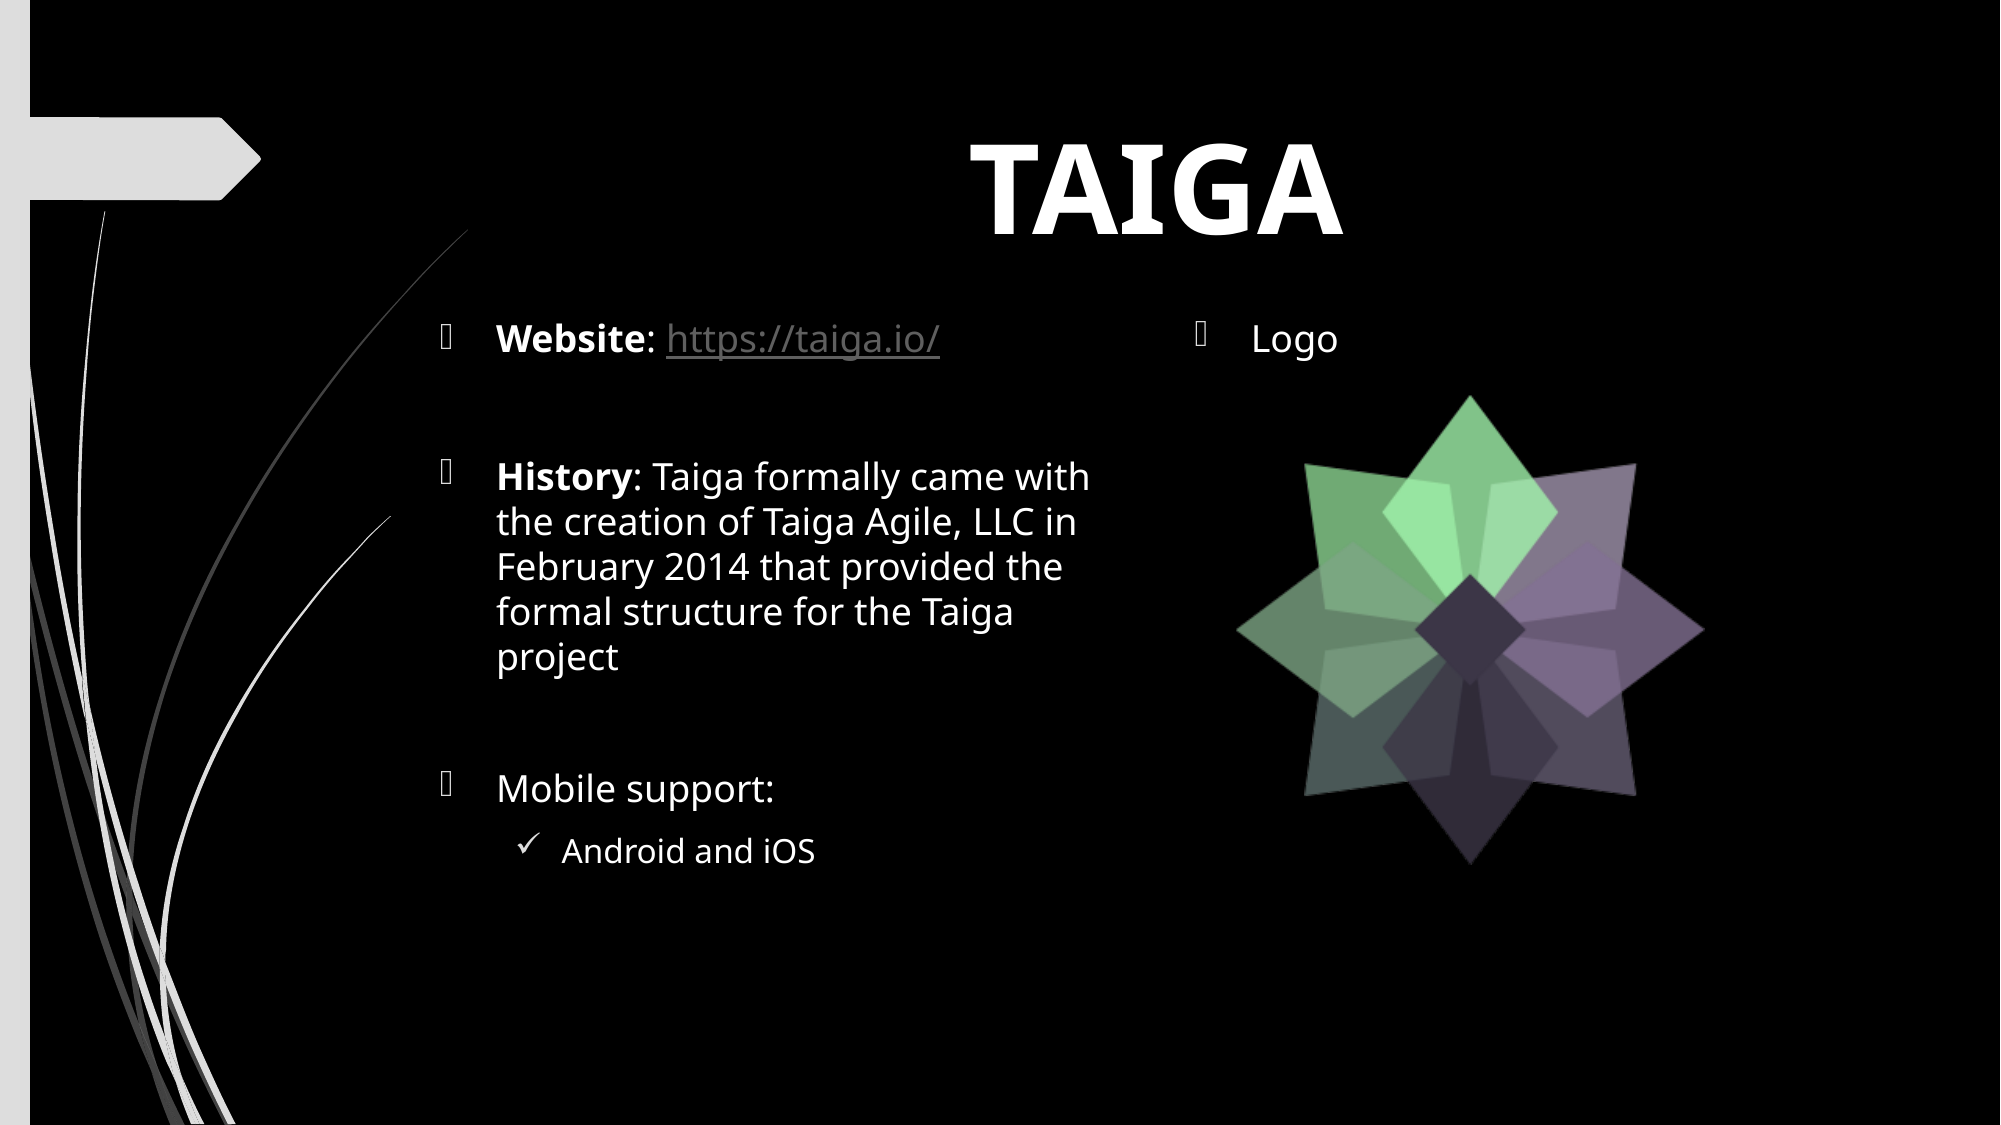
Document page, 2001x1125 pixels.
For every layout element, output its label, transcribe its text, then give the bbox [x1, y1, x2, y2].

picture [1235, 395, 1706, 865]
list Website: https://taiga.io/ History: Taiga formally came with the creation of Taiga Agile, LLC in February 2014 that provided the formal structure for the Taiga project Mobile support: Android and iOS [424, 242, 1133, 970]
title TAIGA [425, 102, 1888, 292]
list Logo [1179, 242, 1888, 969]
